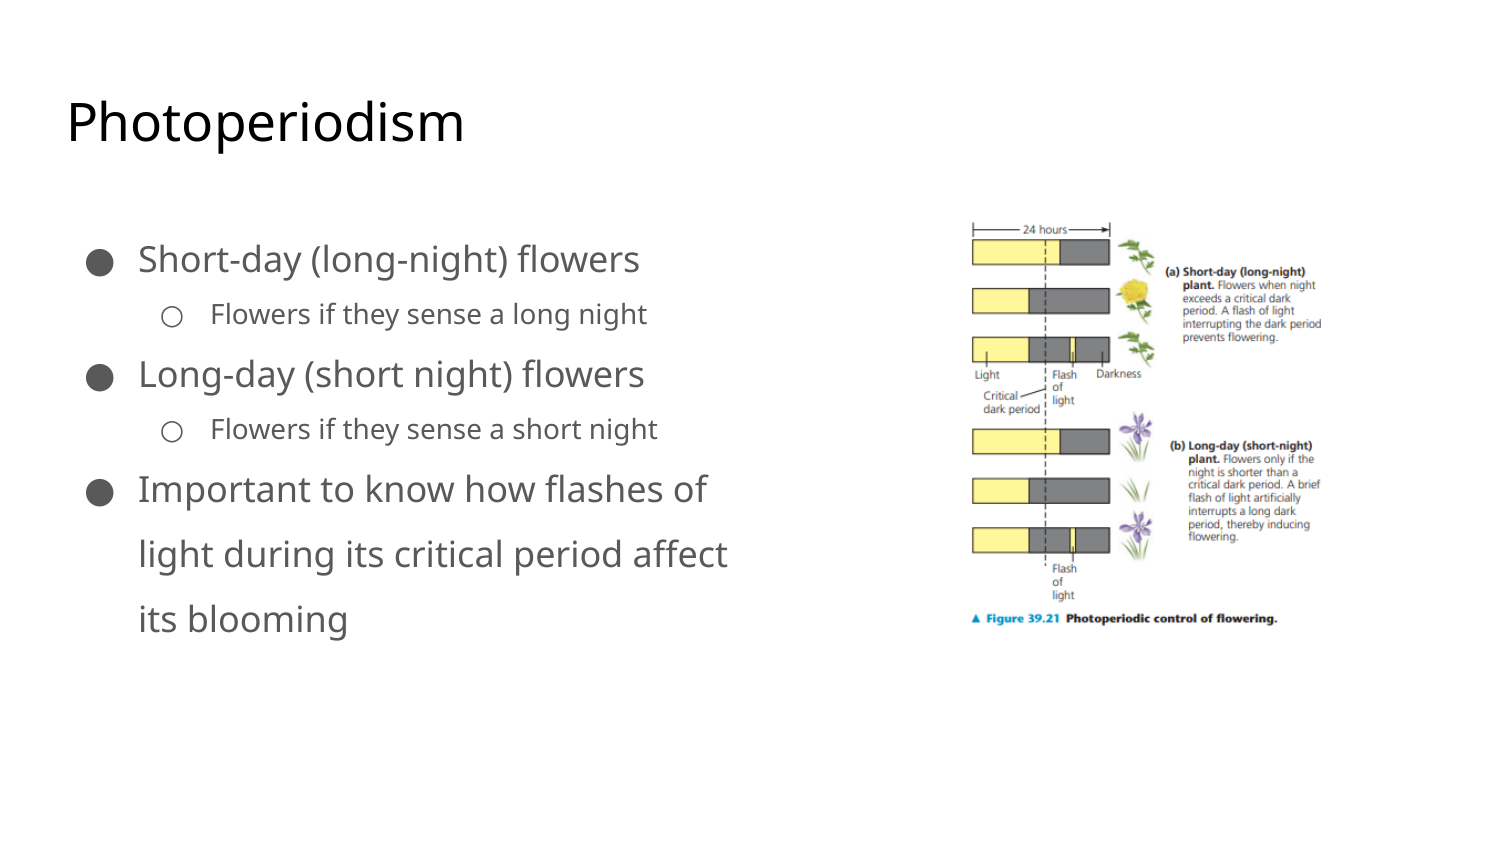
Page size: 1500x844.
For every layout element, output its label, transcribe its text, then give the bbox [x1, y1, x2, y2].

title Photoperiodism [51, 72, 1449, 167]
picture [961, 206, 1332, 638]
list Short-day (long-night) flowers Flowers if they sense a long night Long-day (short night) flowers Flowers if they sense a short night Important to know how flashes of light during its critical period affect its blooming [51, 200, 750, 657]
